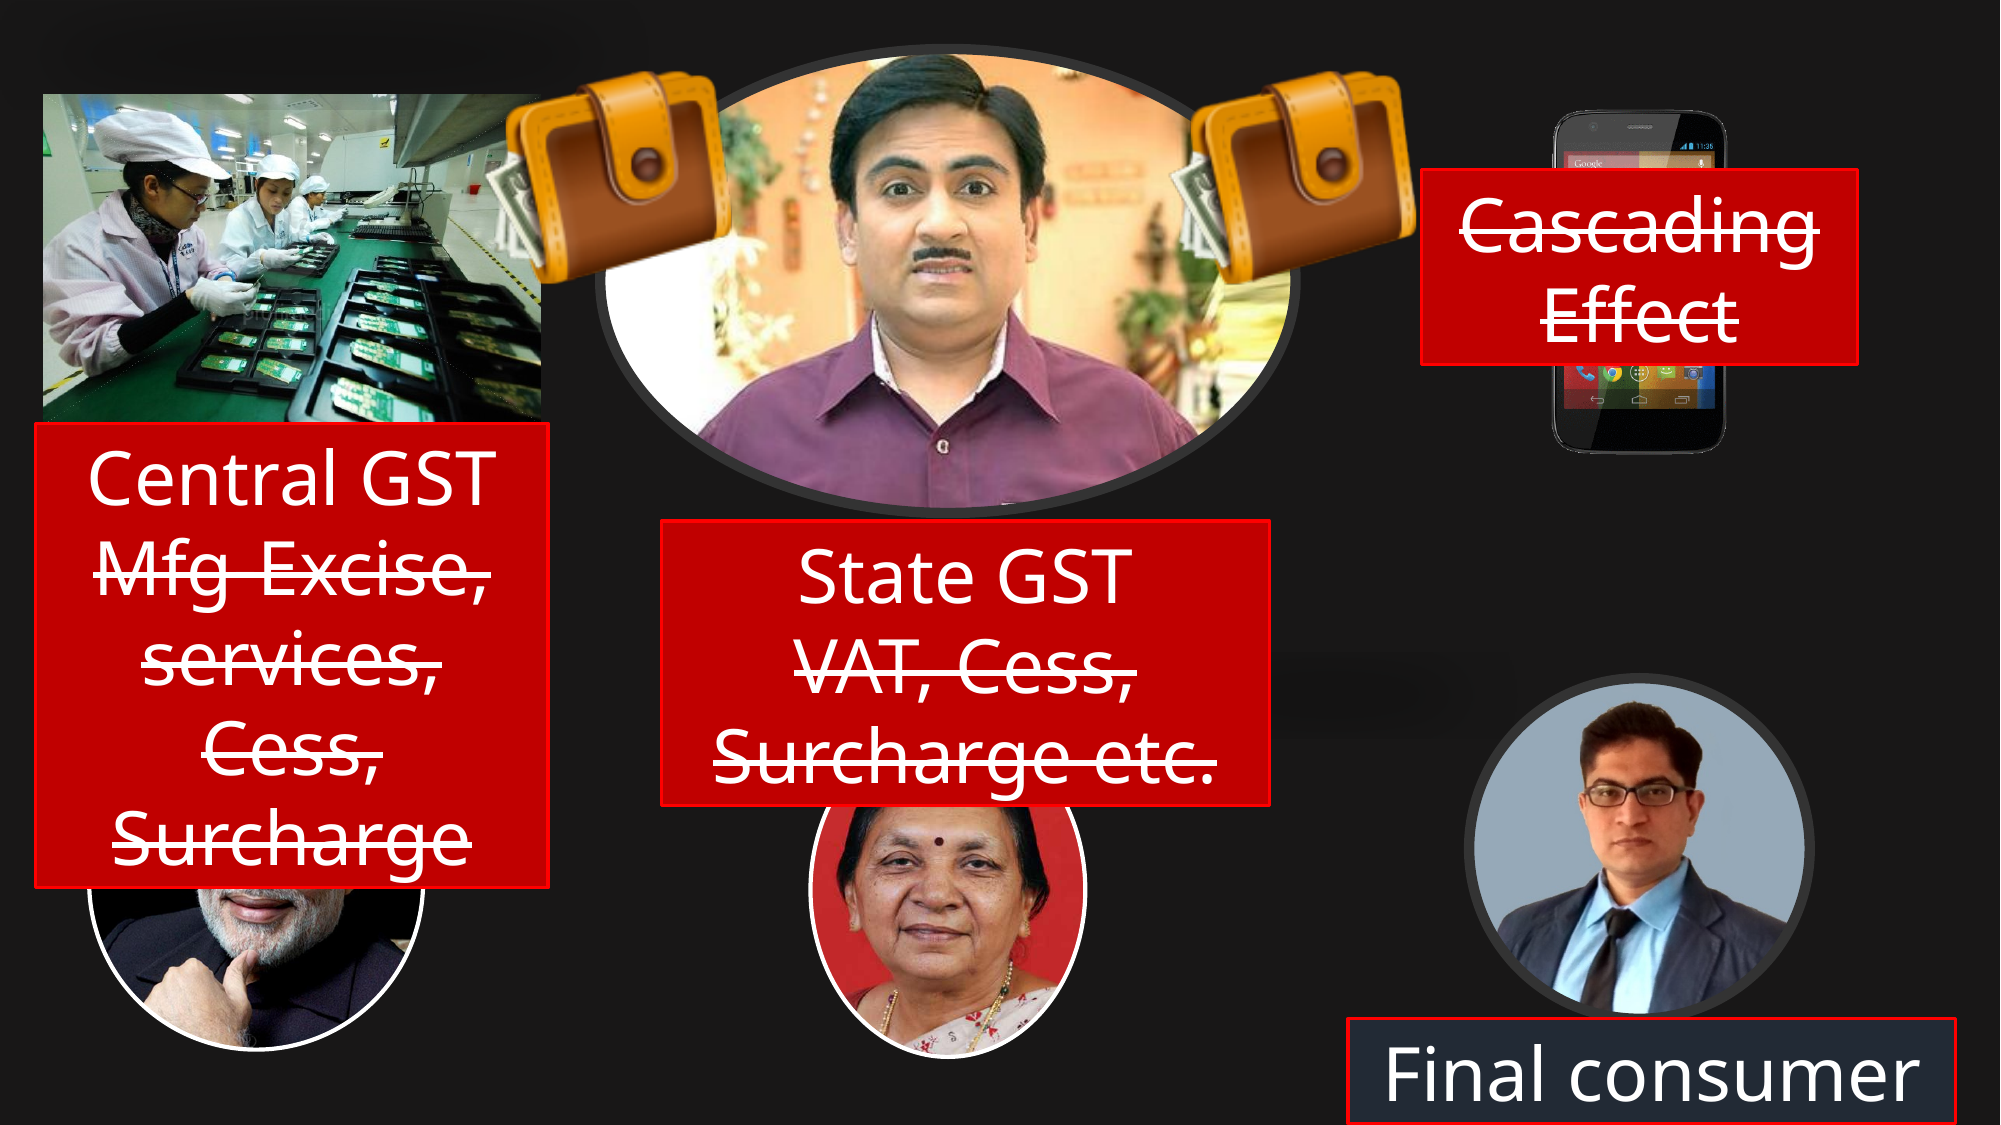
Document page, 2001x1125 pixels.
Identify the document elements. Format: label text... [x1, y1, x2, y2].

picture [43, 33, 1432, 514]
text_box Final consumer [1347, 1018, 1956, 1124]
text_box State GST VAT, Cess, Surcharge etc. [661, 523, 1270, 806]
text_box Central GST Mfg-Excise, services, Cess, Surcharge [35, 423, 549, 888]
text_box Cascading Effect [1740, 169, 1858, 365]
text_box [87, 888, 426, 1052]
text_box Cascading Effect [1421, 169, 1538, 365]
text_box [808, 806, 1088, 1060]
picture [1543, 102, 1736, 460]
picture [1468, 677, 1810, 1020]
slide_number 36 [1412, 1042, 1863, 1103]
